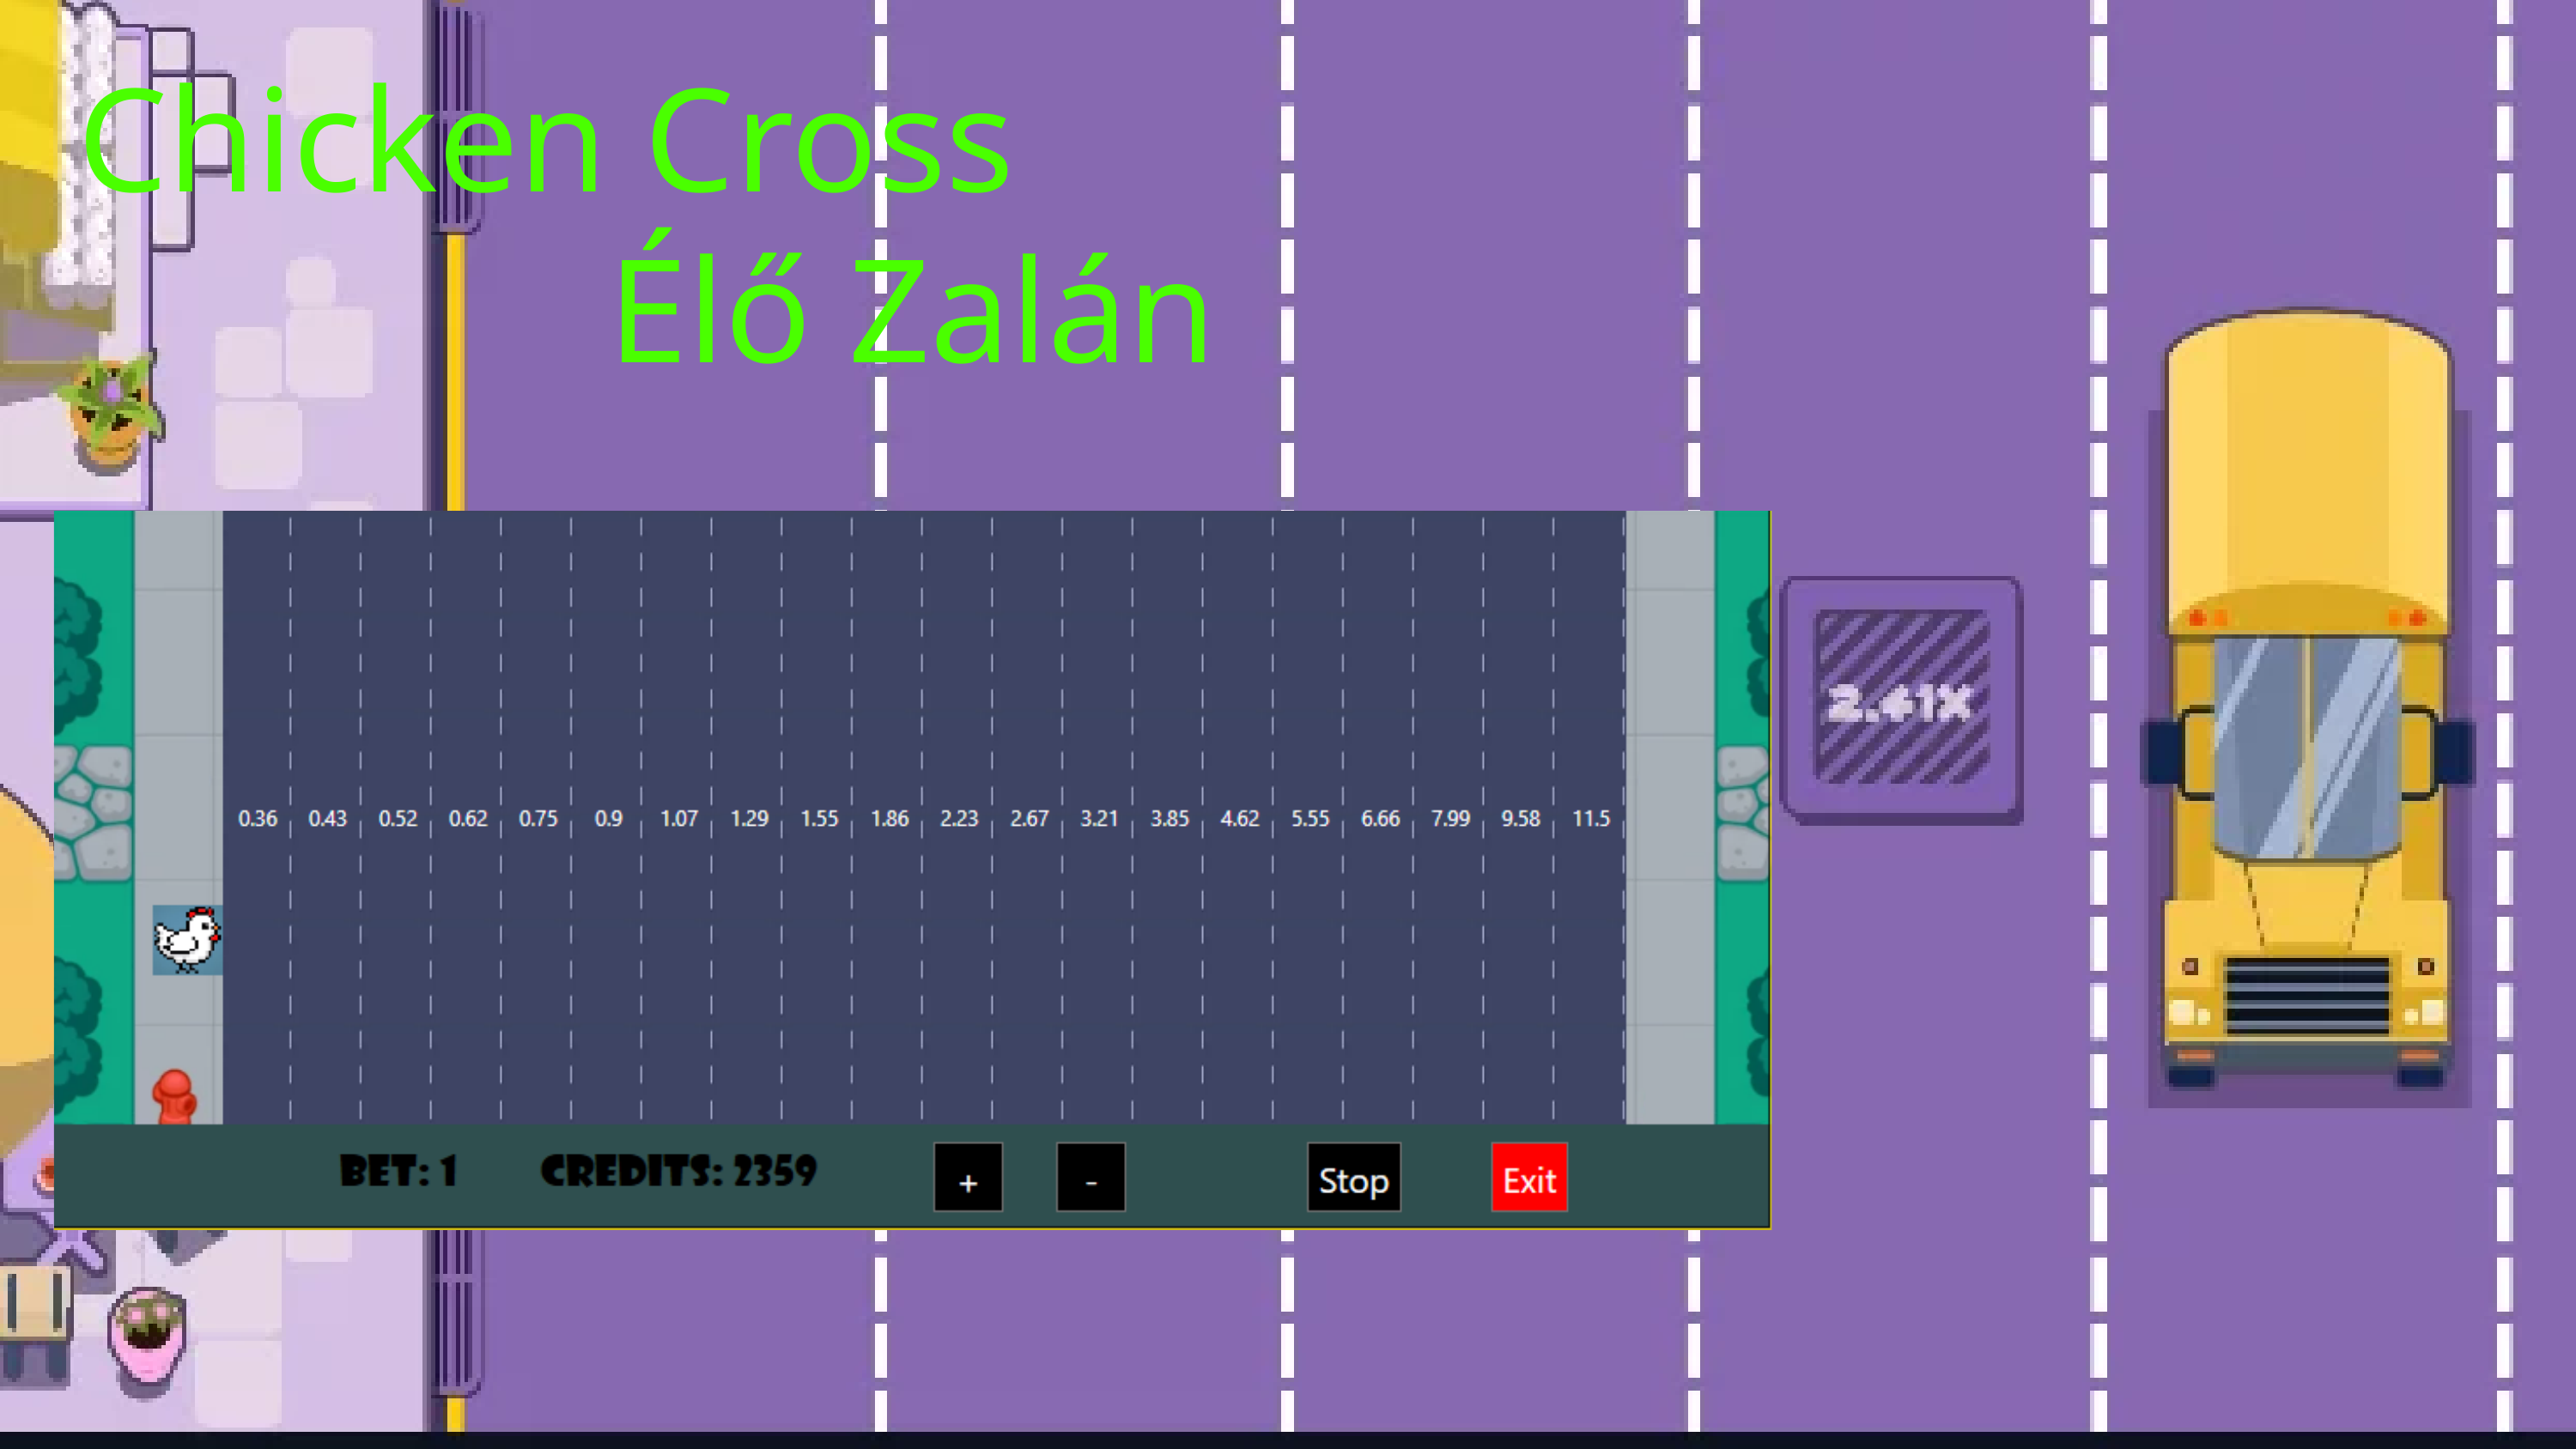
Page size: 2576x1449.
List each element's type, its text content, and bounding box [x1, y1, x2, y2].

text_box Élő Zalán [594, 191, 1232, 391]
text_box Chicken Cross [41, 20, 1052, 221]
text_box [0, 0, 2576, 1449]
text_box [53, 511, 1772, 1231]
